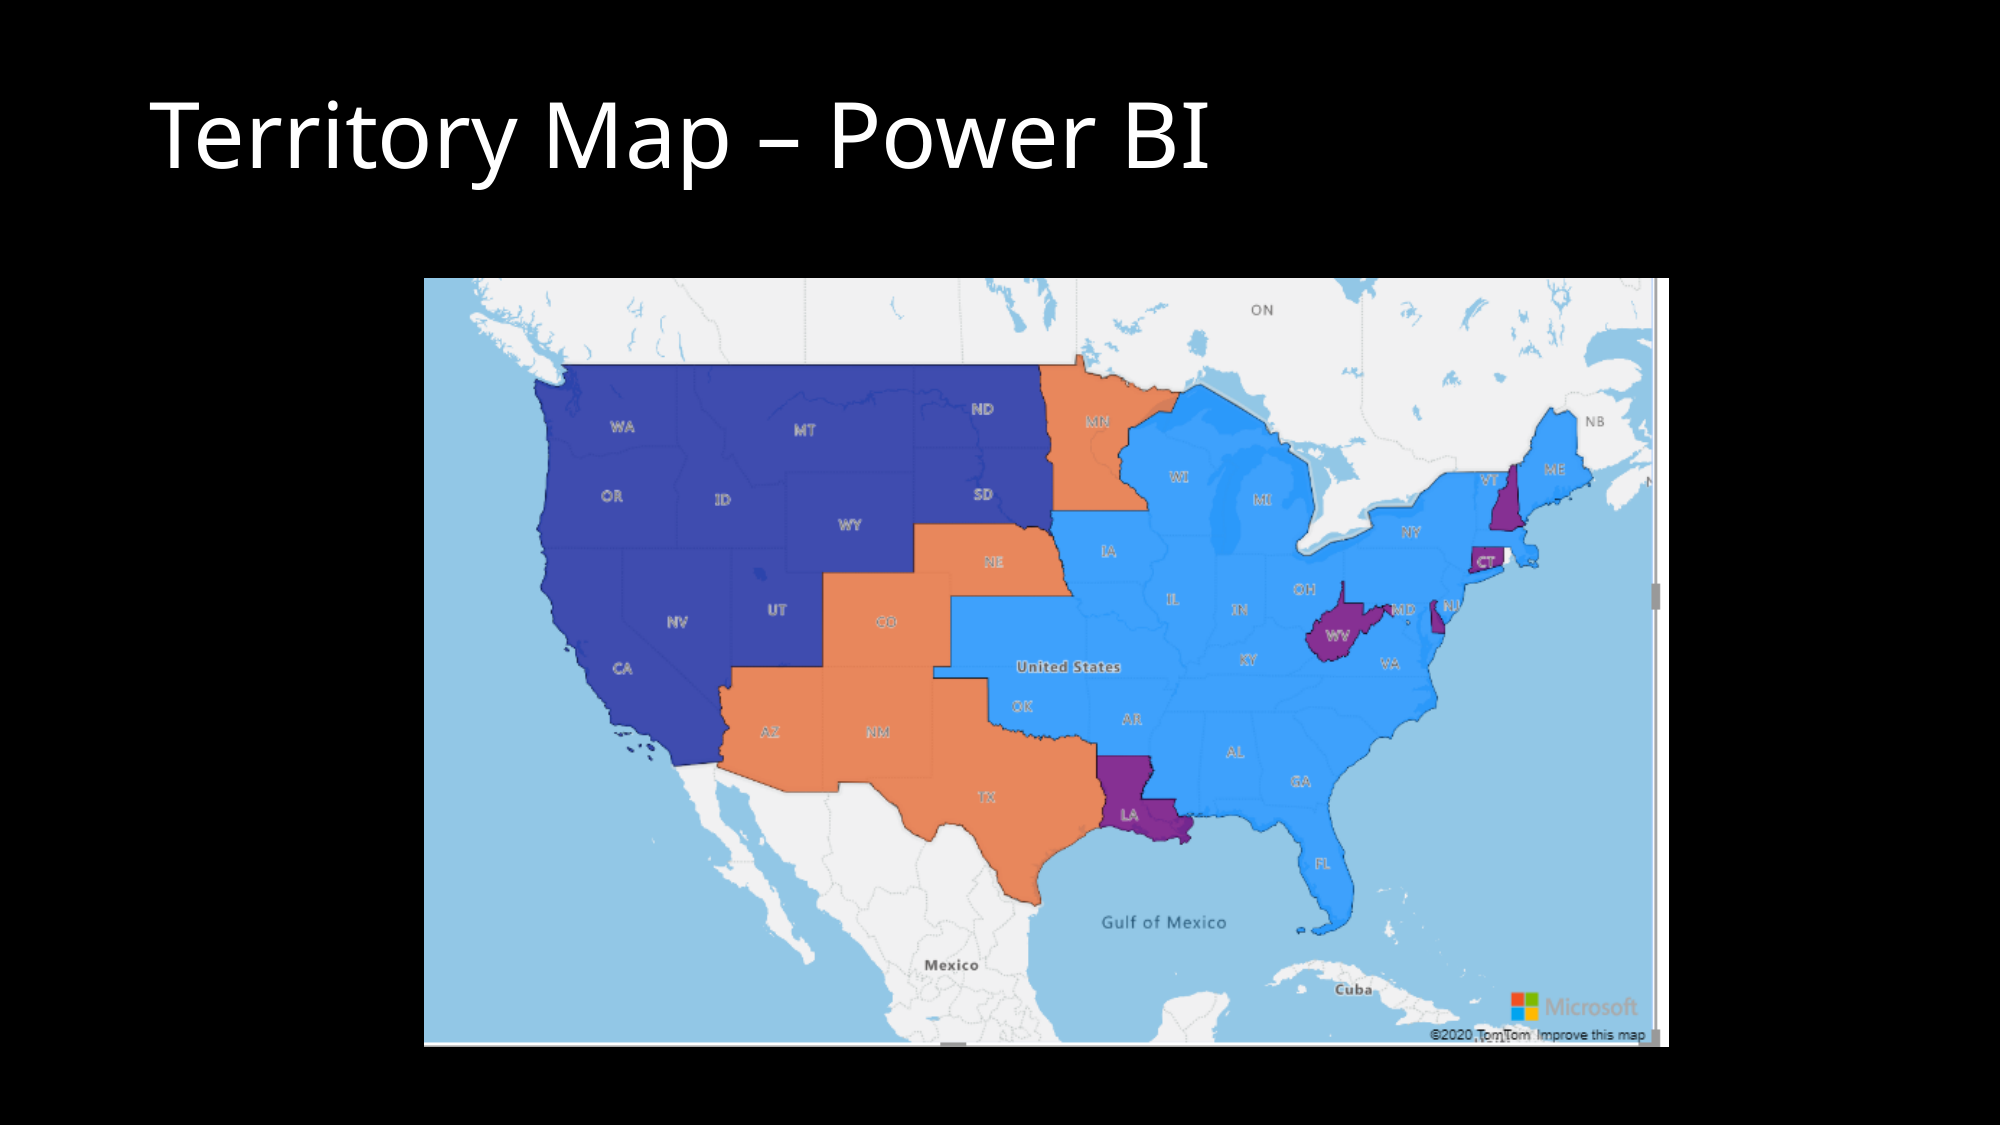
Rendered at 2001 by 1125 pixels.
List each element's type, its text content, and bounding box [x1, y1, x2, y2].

picture [424, 278, 1669, 1047]
title Territory Map – Power BI [134, 76, 1860, 202]
